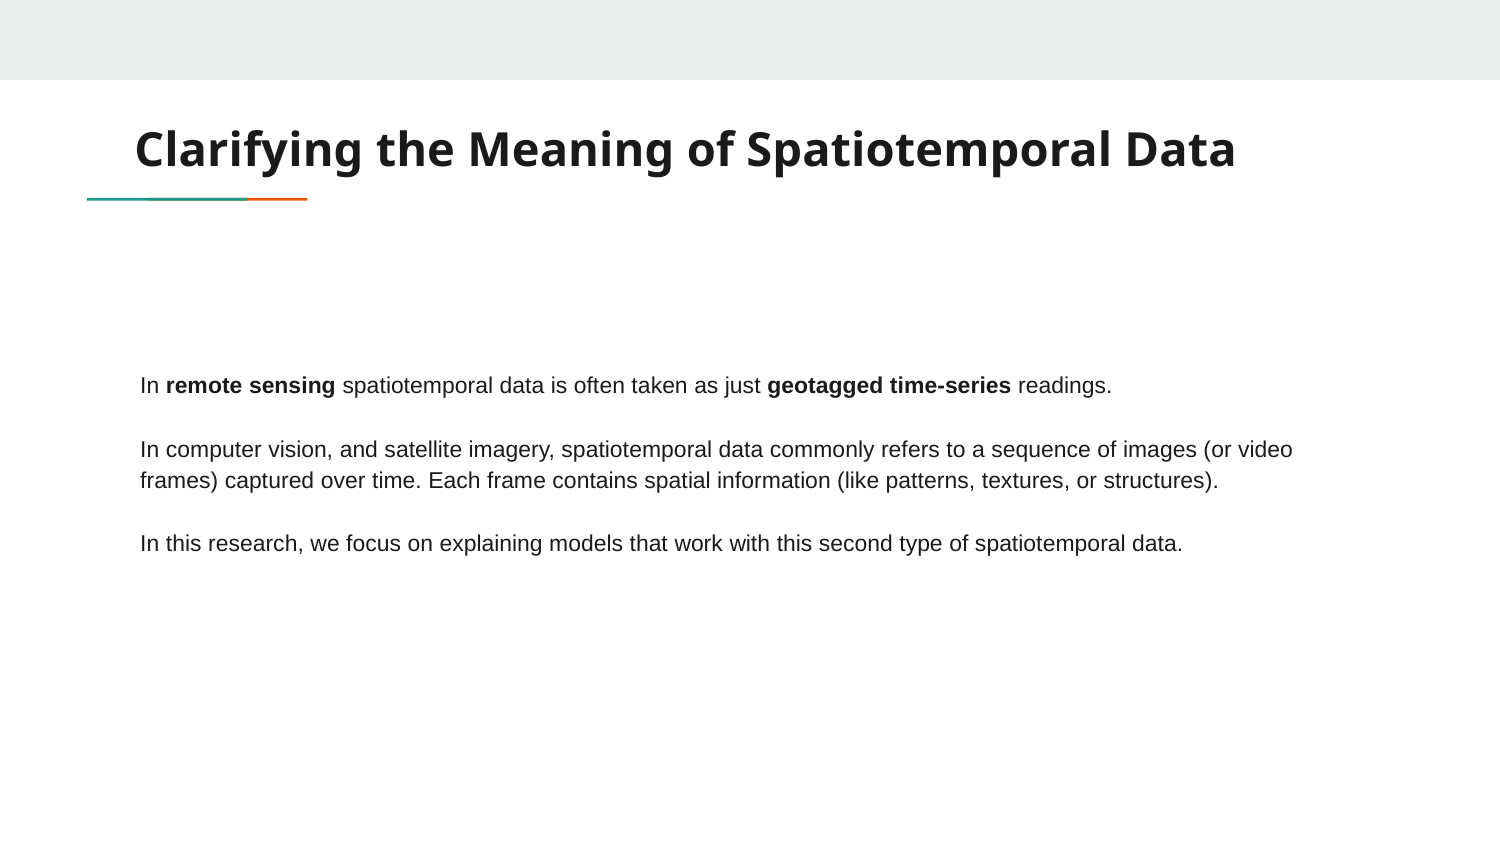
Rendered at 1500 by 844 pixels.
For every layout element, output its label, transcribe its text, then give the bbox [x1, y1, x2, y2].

title Clarifying the Meaning of Spatiotemporal Data [119, 104, 1381, 193]
list In remote sensing spatiotemporal data is often taken as just geotagged time-series readings. In computer vision, and satellite imagery, spatiotemporal data commonly refers to a sequence of images (or video frames) captured over time. Each frame contains spatial information (like patterns, textures, or structures). In this research, we focus on explaining models that work with this second type of spatiotemporal data. [101, 351, 1363, 617]
